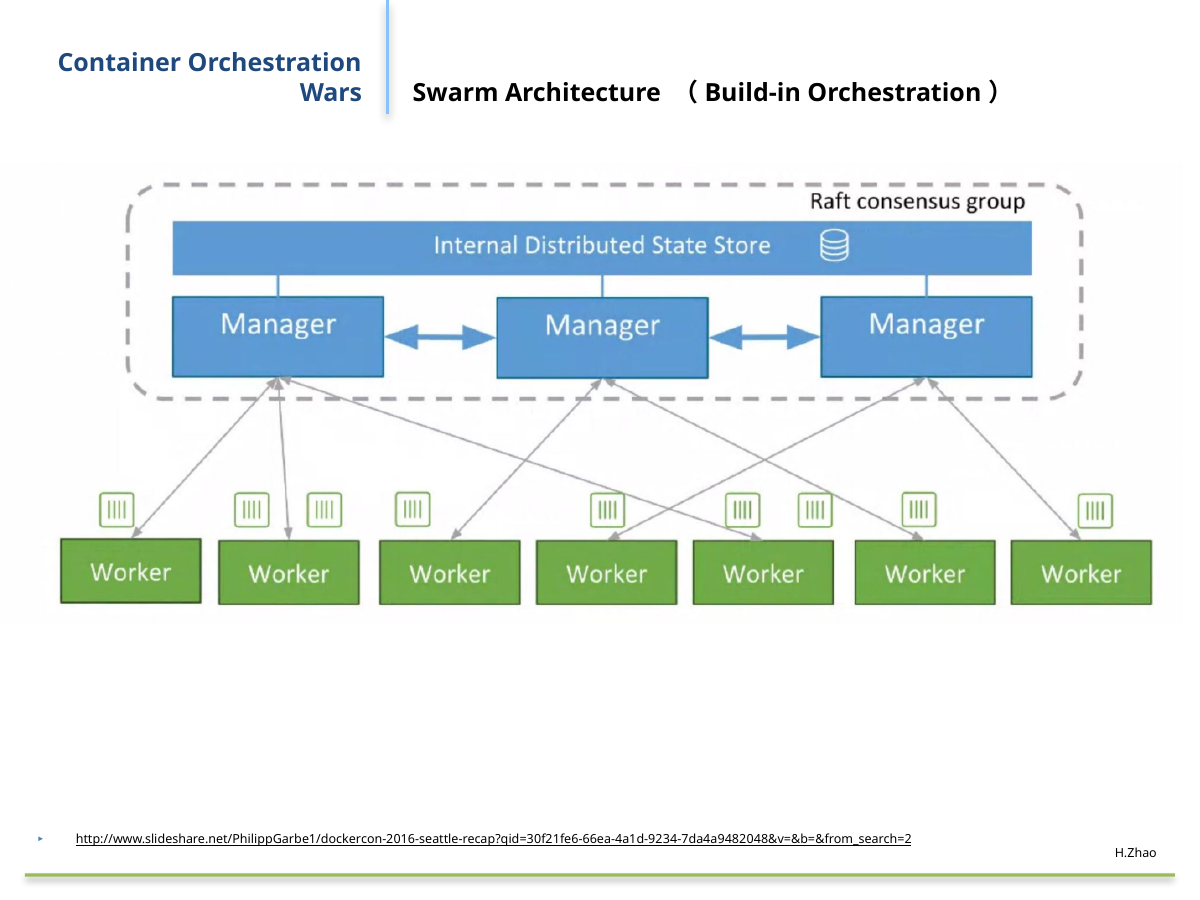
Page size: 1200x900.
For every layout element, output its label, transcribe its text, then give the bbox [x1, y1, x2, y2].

title Container Orchestration Wars [24, 12, 375, 113]
list http://www.slideshare.net/PhilippGarbe1/dockercon-2016-seattle-recap?qid=30f21fe6-66ea-4a1d-9234-7da4a9482048&v=&b=&from_search=2 [24, 825, 1175, 863]
list Swarm Architecture （Build-in Orchestration） [399, 12, 1175, 113]
picture [0, 162, 1182, 626]
